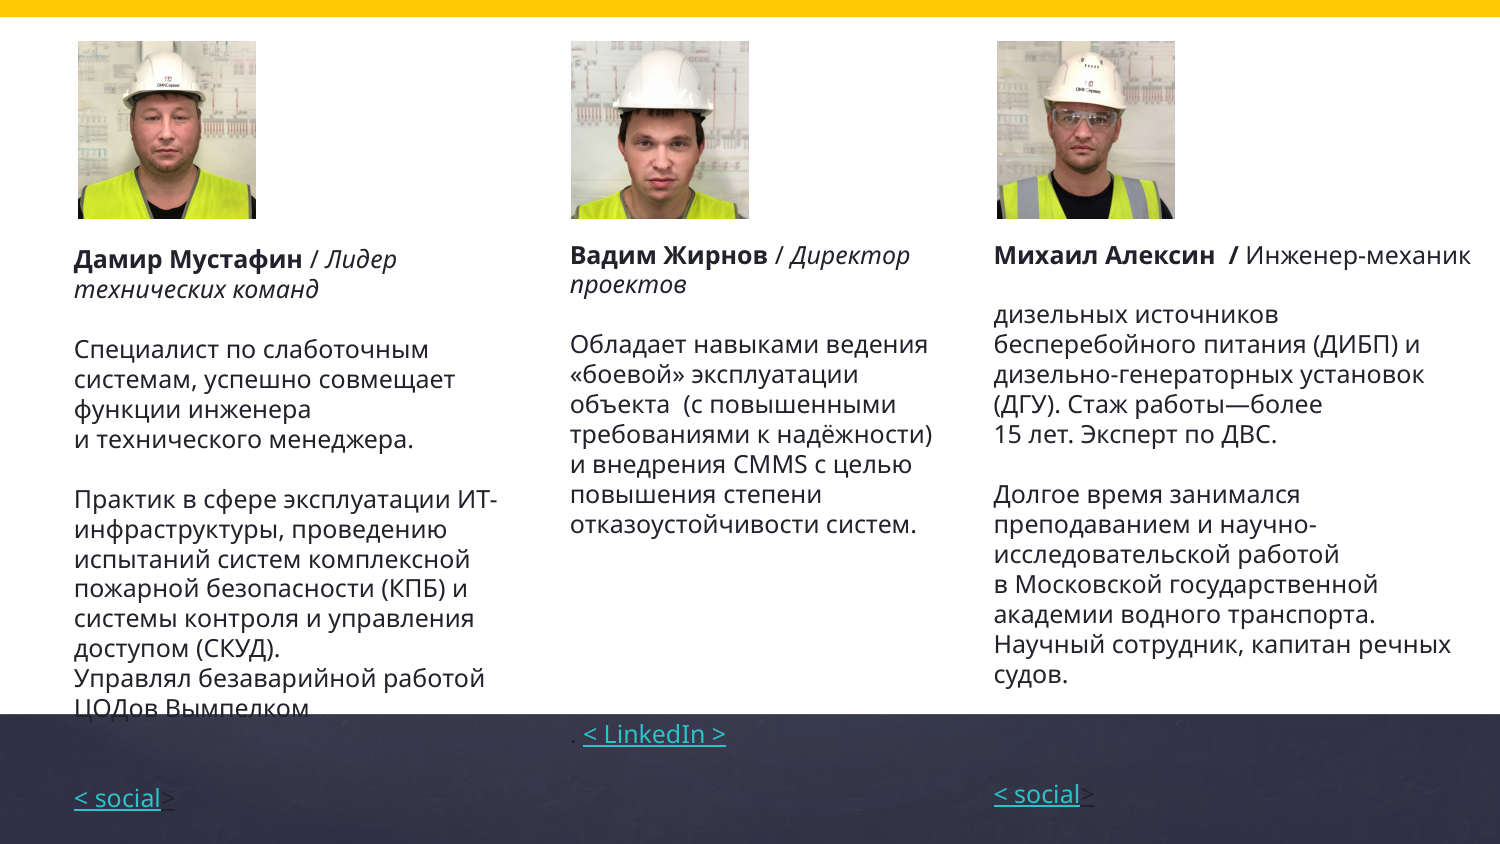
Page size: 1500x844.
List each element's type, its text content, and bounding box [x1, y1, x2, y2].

picture [0, 715, 1500, 844]
text_box Дамир Мустафин / Лидер технических команд Специалист по слаботочным системам, успешно совмещает функции инженера и технического менеджера. Практик в сфере эксплуатации ИТ-инфраструктуры, проведению испытаний систем комплексной пожарной безопасности (КПБ) и системы контроля и управления доступом (СКУД). Управлял безаварийной работой ЦОДов Вымпелком < social> [58, 236, 560, 526]
text_box Вадим Жирнов / Директор проектов Обладает навыками ведения «боевой» эксплуатации объекта (с повышенными требованиями к надёжности) и внедрения CMMS с целью повышения степени отказоустойчивости систем. . < LinkedIn > [554, 231, 960, 710]
text_box [0, 0, 1500, 19]
picture [996, 41, 1175, 219]
text_box Михаил Алексин / Инженер-механик дизельных источников бесперебойного питания (ДИБП) и дизельно-генераторных установок (ДГУ). Стаж работы—более 15 лет. Эксперт по ДВС. Долгое время занимался преподаванием и научно-исследовательской работой в Московской государственной академии водного транспорта. Научный сотрудник, капитан речных судов. < social> [978, 231, 1500, 509]
picture [78, 41, 257, 219]
picture [571, 41, 749, 219]
